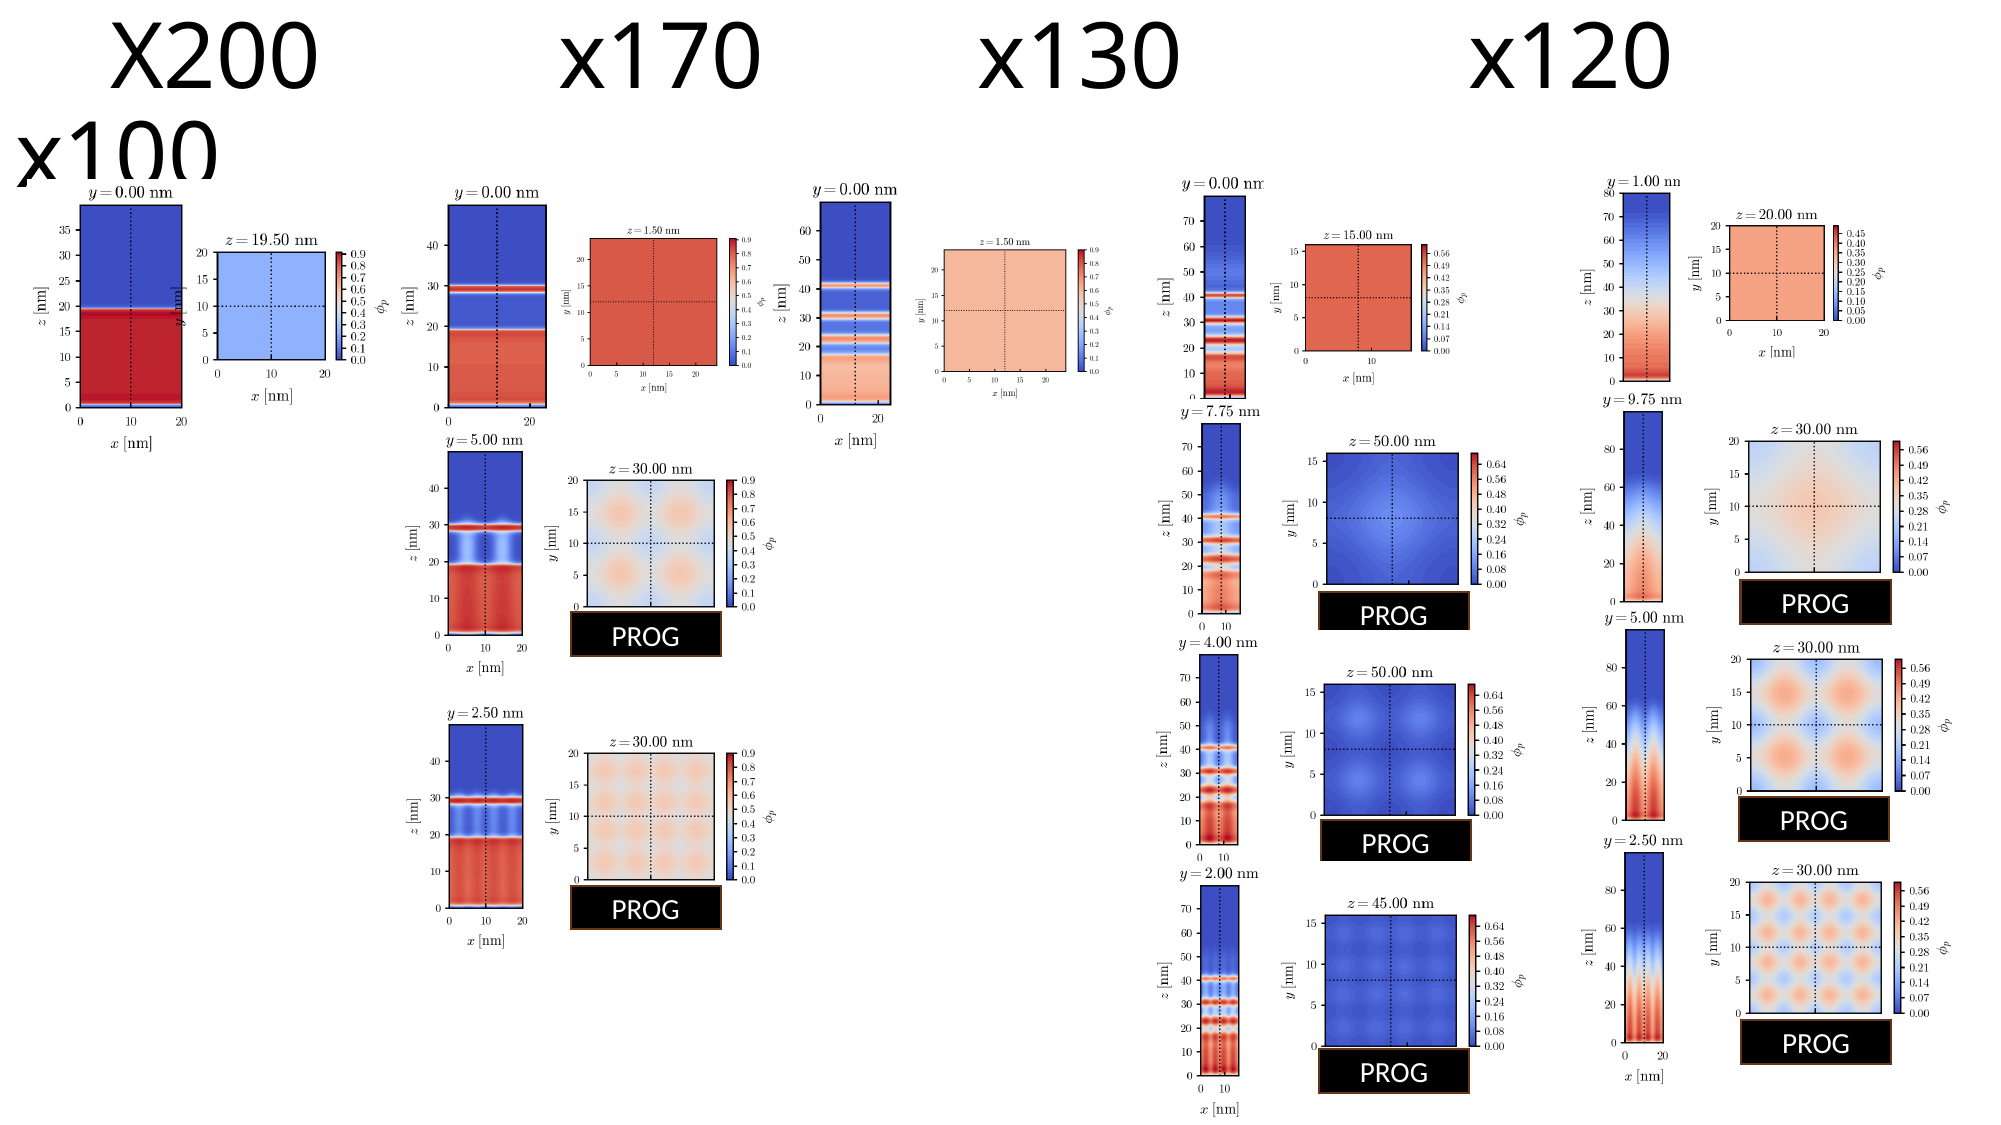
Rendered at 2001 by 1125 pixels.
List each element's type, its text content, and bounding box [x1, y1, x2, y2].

picture [1574, 387, 1959, 1090]
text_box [767, 176, 1117, 455]
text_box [1151, 170, 1473, 449]
picture [400, 428, 783, 681]
title X200 x170 x130 x120 x100 [0, 0, 2000, 218]
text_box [1151, 861, 1533, 1123]
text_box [1152, 399, 1535, 661]
picture [27, 179, 395, 458]
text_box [1574, 169, 1886, 387]
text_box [395, 179, 767, 458]
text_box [1150, 630, 1532, 892]
picture [401, 701, 783, 954]
